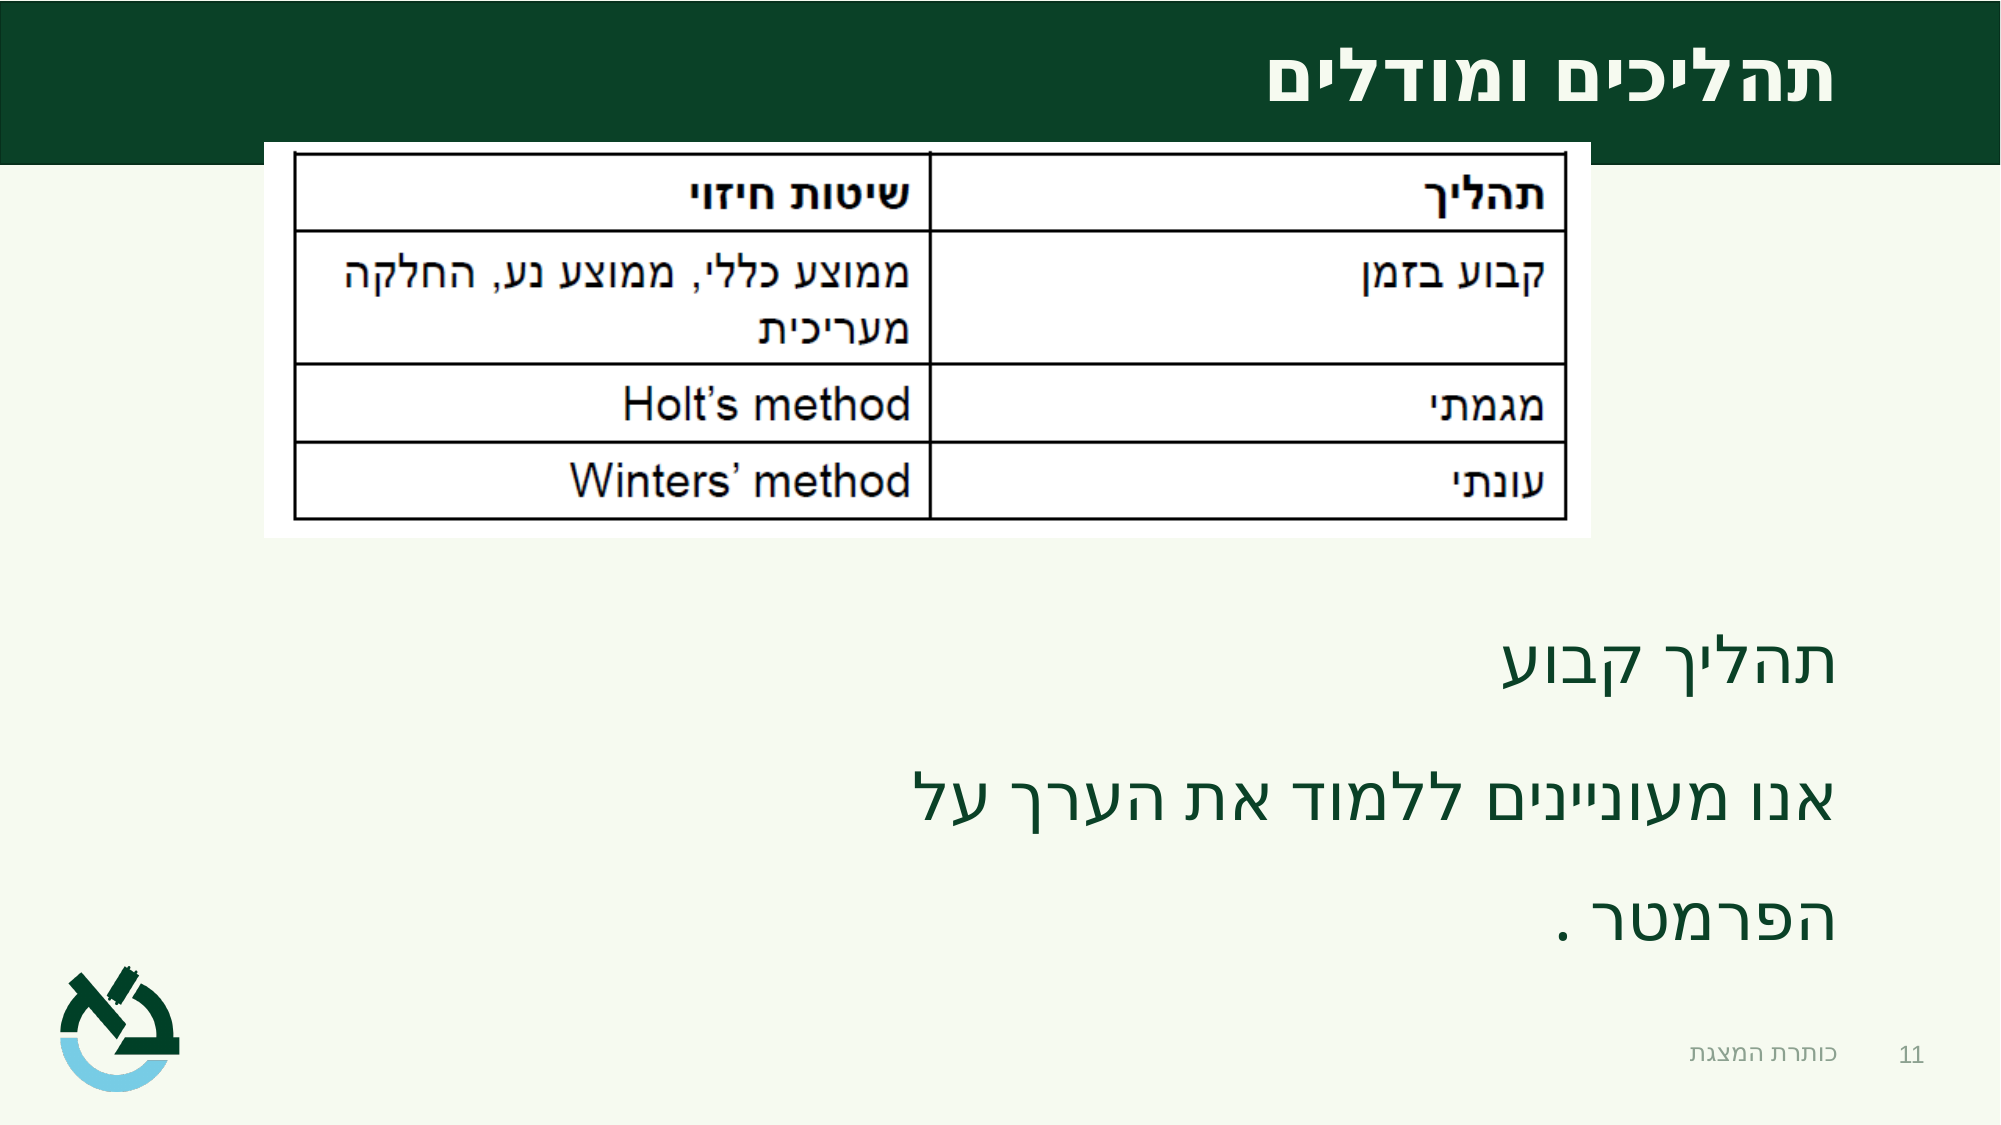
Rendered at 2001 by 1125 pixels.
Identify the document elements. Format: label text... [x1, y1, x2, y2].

picture [264, 142, 1591, 538]
slide_number 11 [1861, 1023, 1940, 1084]
title תהליכים ומודלים [645, 1, 1855, 165]
footer כותרת המצגת [1499, 1030, 1854, 1072]
